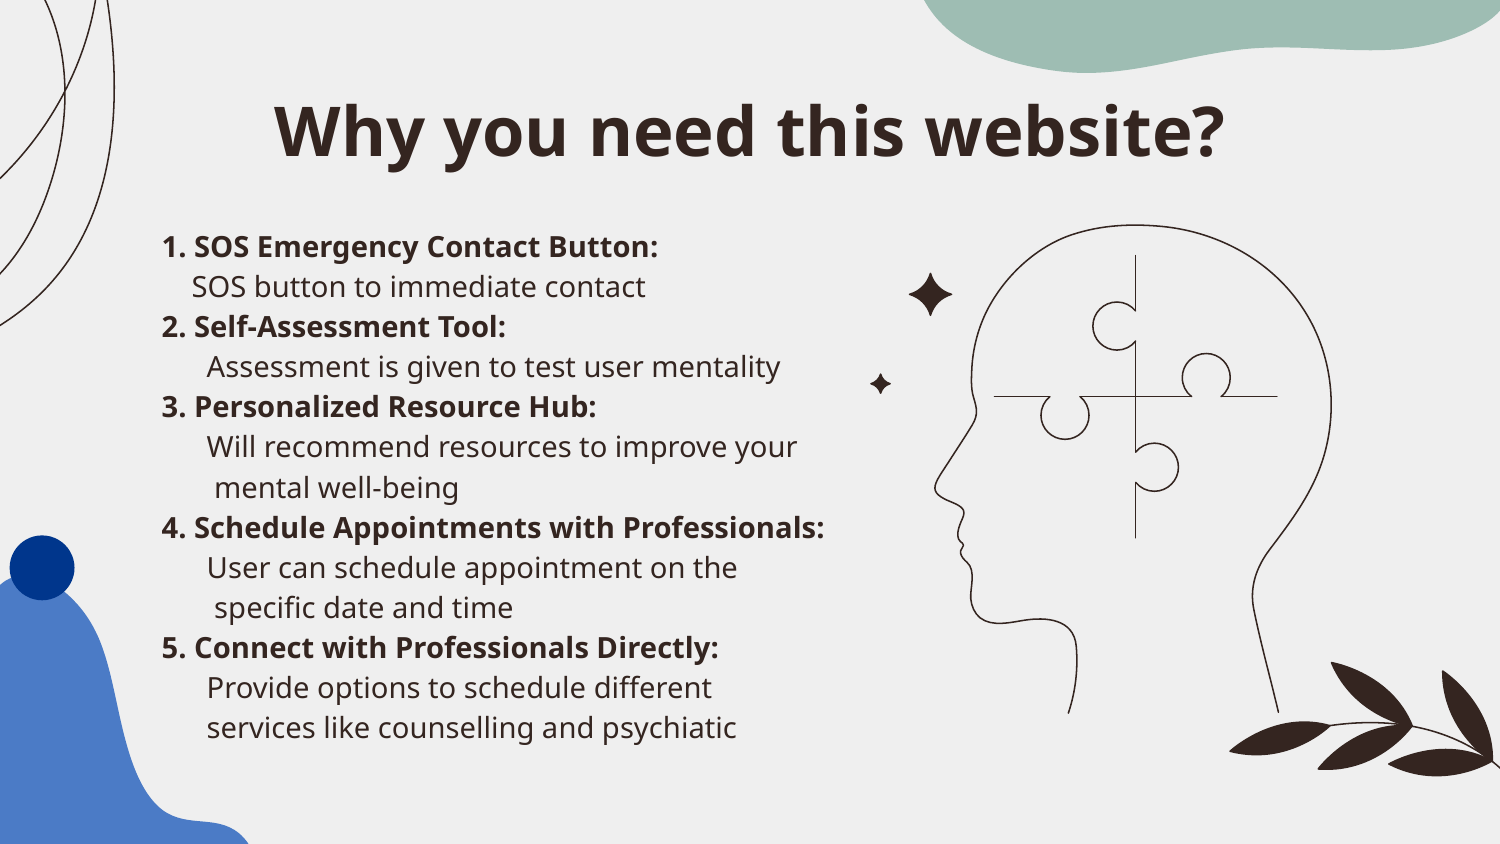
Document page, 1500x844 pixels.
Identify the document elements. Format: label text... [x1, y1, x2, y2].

list 1. SOS Emergency Contact Button: SOS button to immediate contact 2. Self-Assessment Tool: Assessment is given to test user mentality 3. Personalized Resource Hub: Will recommend resources to improve your mental well-being 4. Schedule Appointments with Professionals: User can schedule appointment on the specific date and time 5. Connect with Professionals Directly: Provide options to schedule different services like counselling and psychiatic [146, 207, 868, 751]
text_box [870, 223, 1500, 844]
title Why you need this website? [118, 72, 1383, 167]
